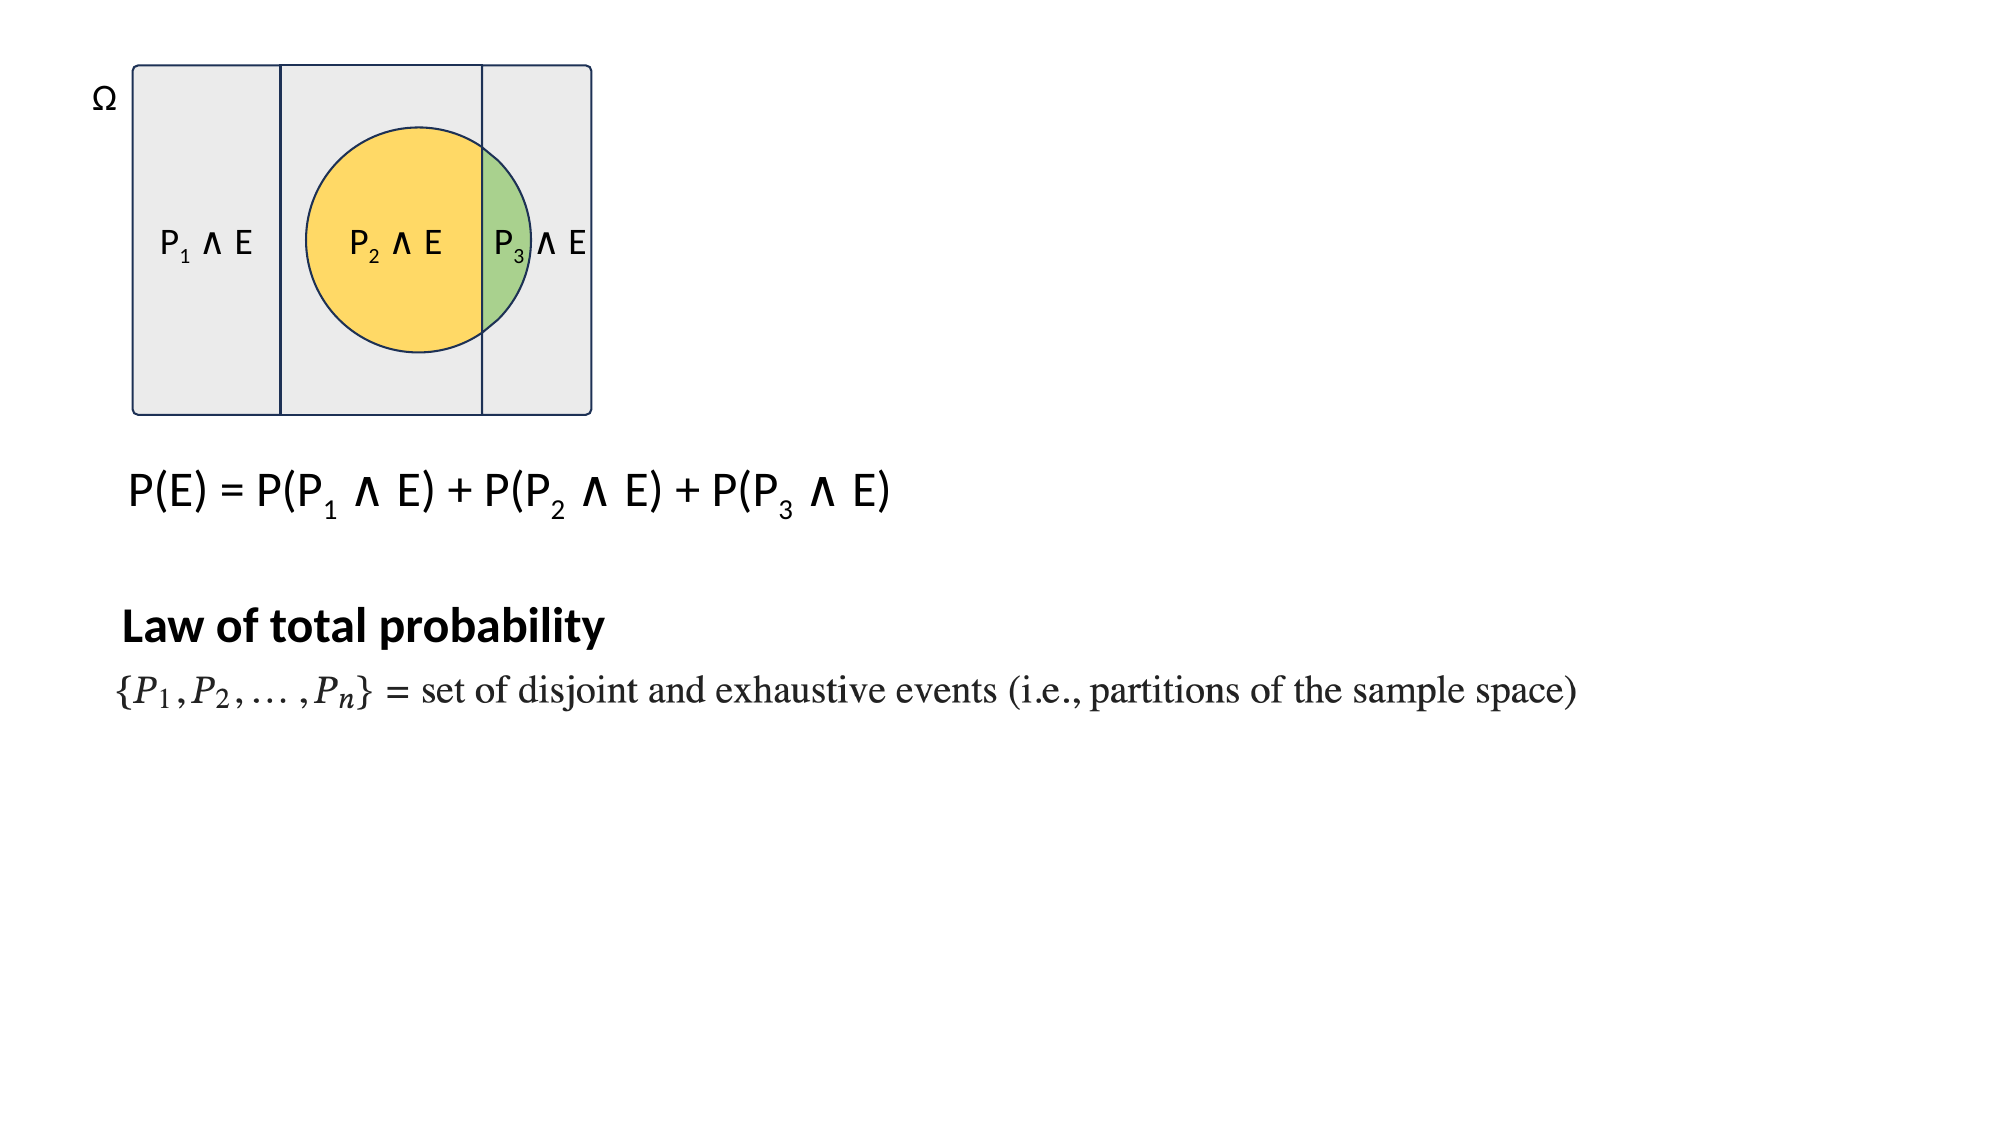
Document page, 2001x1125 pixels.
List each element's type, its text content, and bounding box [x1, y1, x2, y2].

text_box [483, 276, 593, 416]
text_box [481, 276, 527, 335]
text_box [279, 64, 483, 416]
text_box P3 ∧ E [479, 209, 602, 276]
text_box [304, 126, 481, 354]
text_box P2 ∧ E [334, 209, 458, 276]
text_box [481, 145, 528, 209]
text_box [483, 64, 593, 209]
text_box [131, 64, 279, 416]
picture [101, 660, 1586, 737]
text_box P(E) = P(P1 ∧ E) + P(P2 ∧ E) + P(P3 ∧ E) [113, 449, 907, 533]
text_box P1 ∧ E [145, 209, 268, 276]
text_box Ω [77, 65, 133, 126]
text_box Law of total probability [107, 585, 621, 660]
